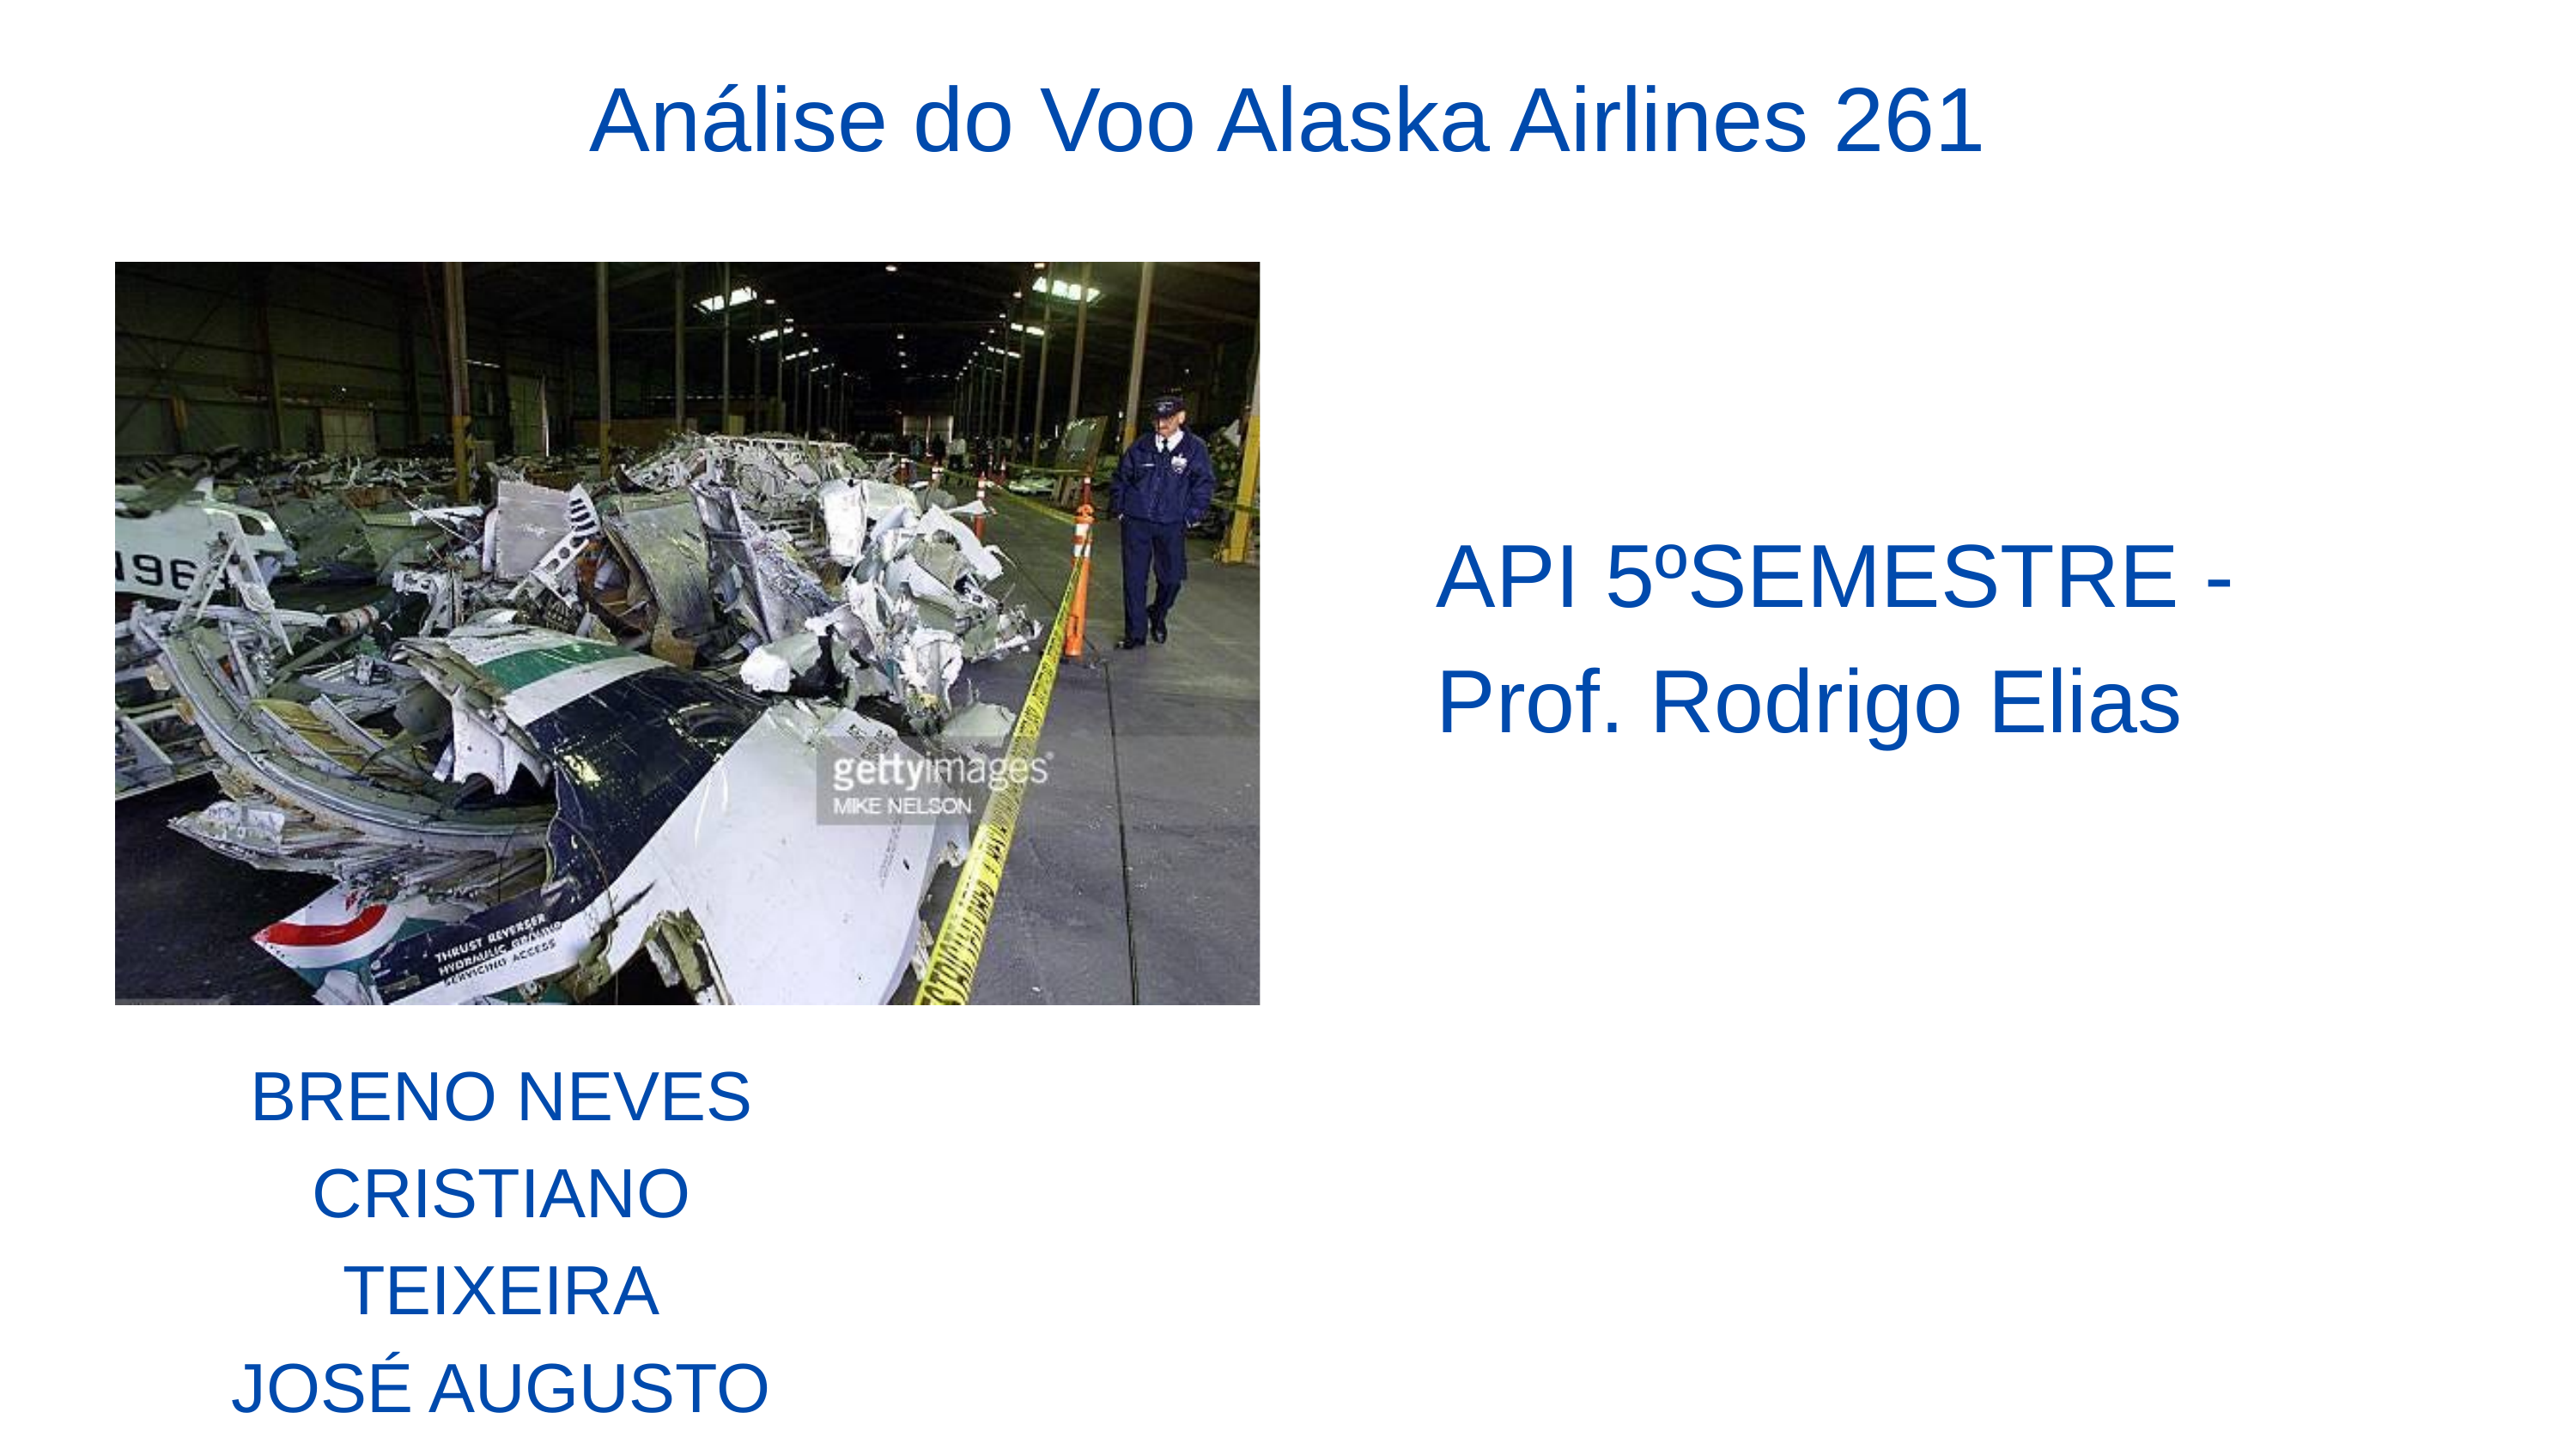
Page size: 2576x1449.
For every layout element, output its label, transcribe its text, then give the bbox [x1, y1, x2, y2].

text_box [115, 262, 1261, 1005]
text_box API 5ºSEMESTRE - Prof. Rodrigo Elias [1436, 500, 2432, 751]
text_box Análise do Voo Alaska Airlines 261 [571, 42, 2005, 297]
text_box BRENO NEVES CRISTIANO TEIXEIRA JOSÉ AUGUSTO [144, 1037, 859, 1427]
